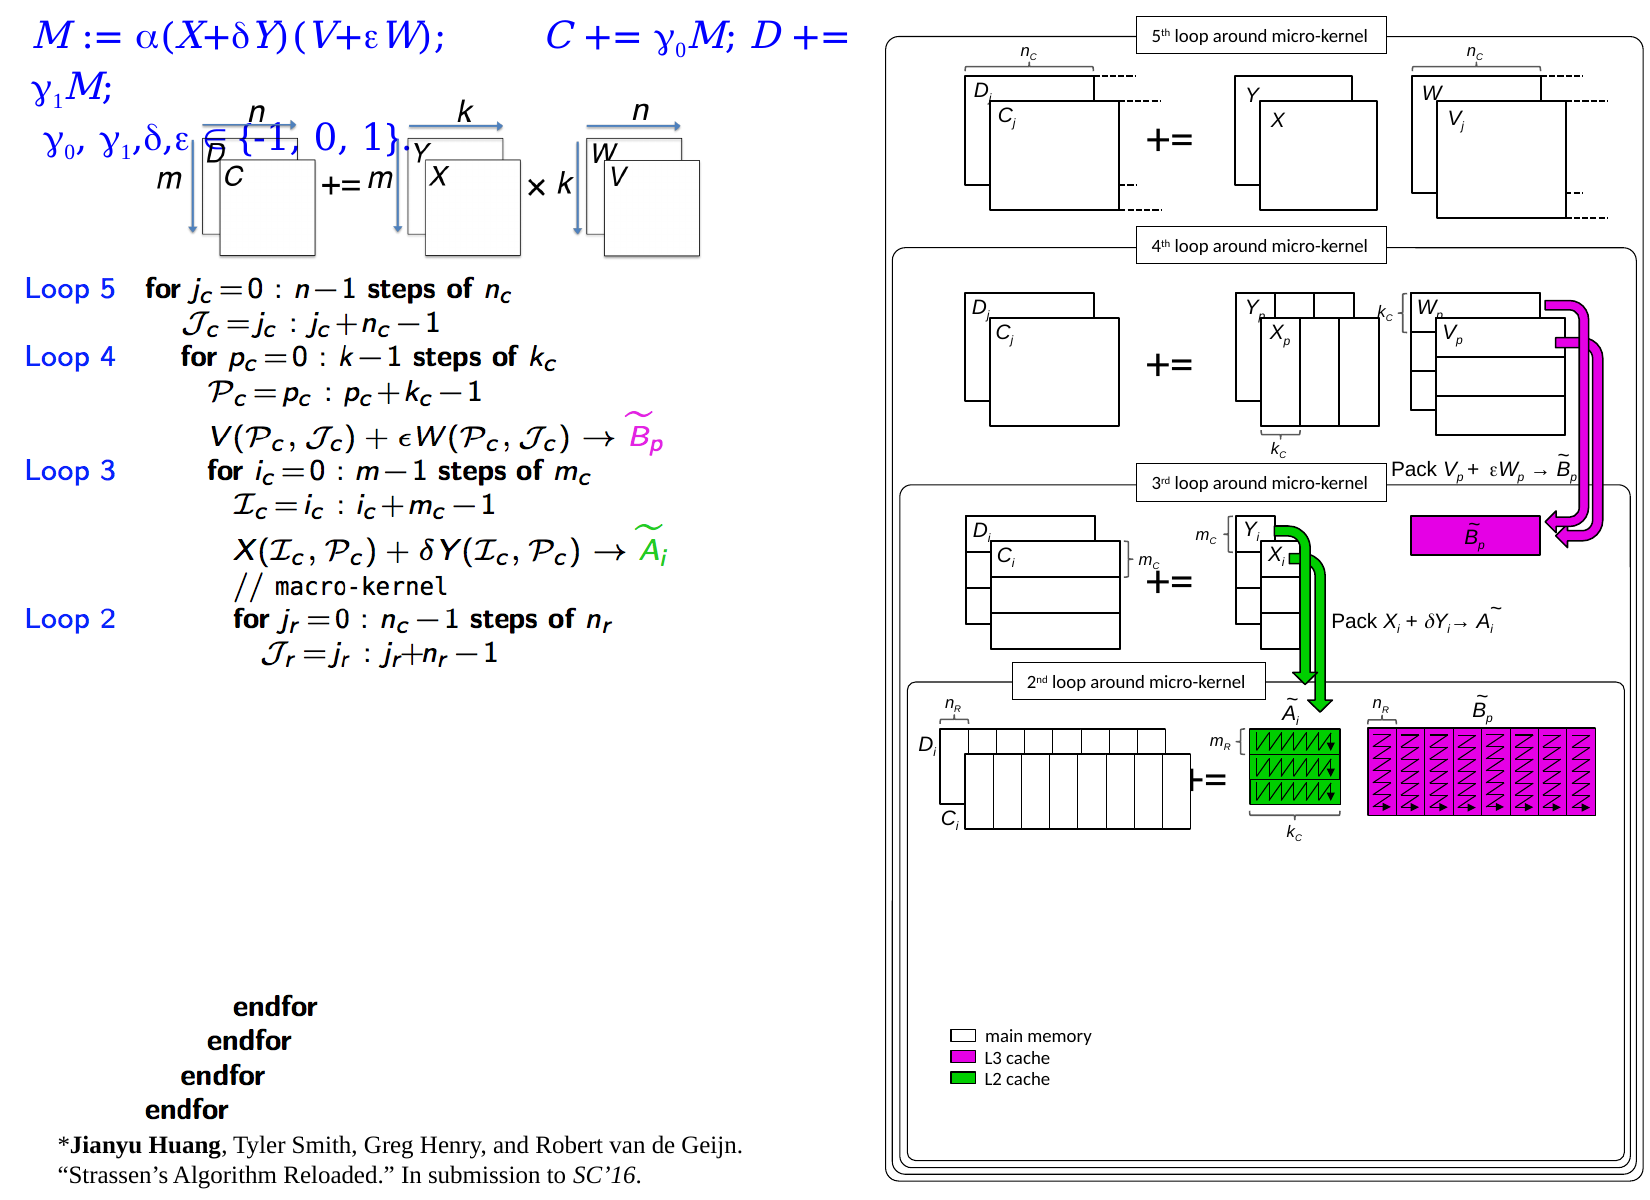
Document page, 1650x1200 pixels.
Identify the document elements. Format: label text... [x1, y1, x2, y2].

picture [17, 264, 837, 1130]
text_box *Jianyu Huang, Tyler Smith, Greg Henry, and Robert van de Geijn. “Strassen’s Algorithm Reloaded.” In submission to SC’16. [42, 1120, 875, 1200]
text_box M := a(X+dY)(V+eW); C += g0M; D += g1M; g0, g1,d,e  {-1, 0, 1}. [16, 3, 904, 172]
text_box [957, 68, 1584, 194]
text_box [982, 93, 1609, 219]
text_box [885, 15, 1644, 1182]
picture [147, 85, 703, 261]
